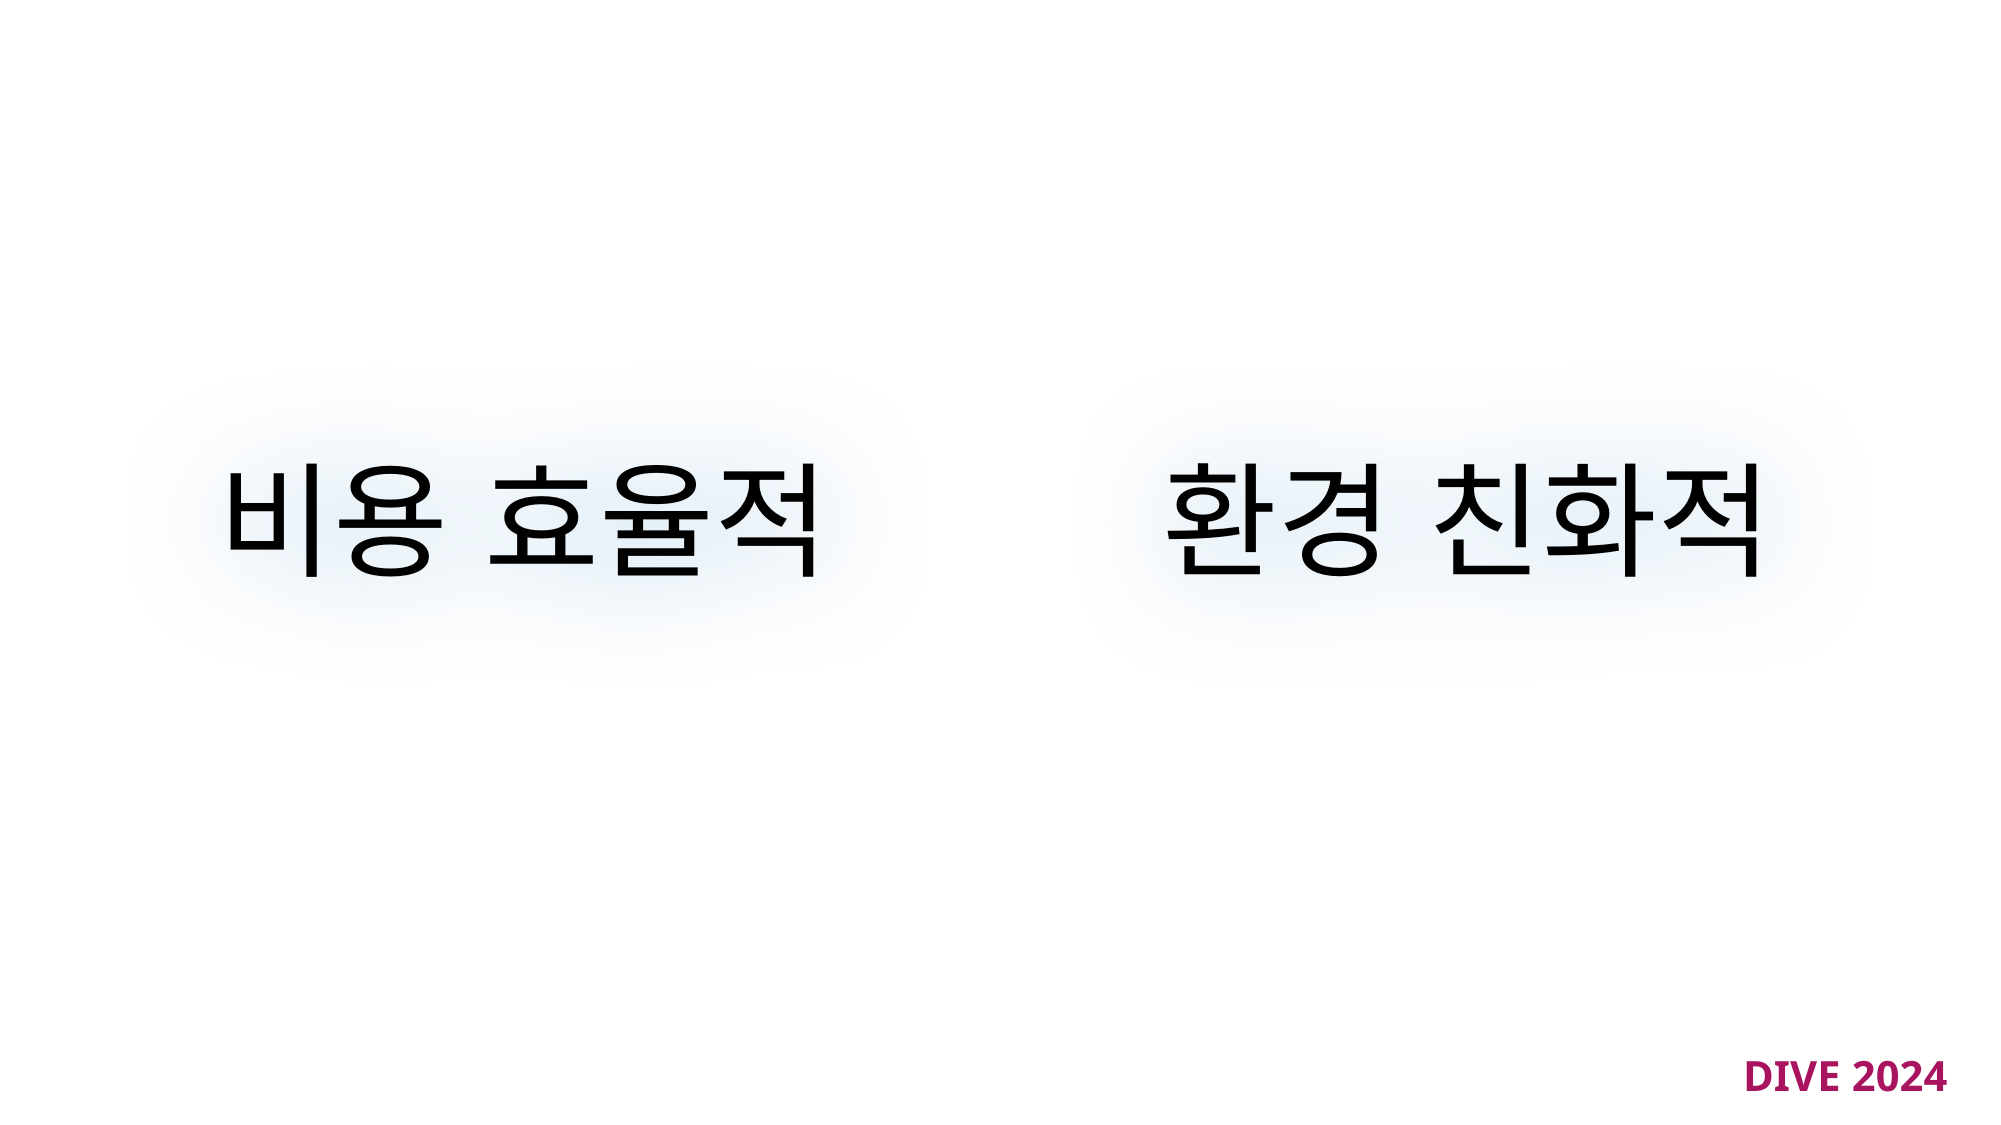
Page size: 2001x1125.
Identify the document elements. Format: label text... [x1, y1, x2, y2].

text_box 비용 효율적 [101, 435, 947, 601]
text_box 환경 친화적 [1053, 435, 1882, 601]
